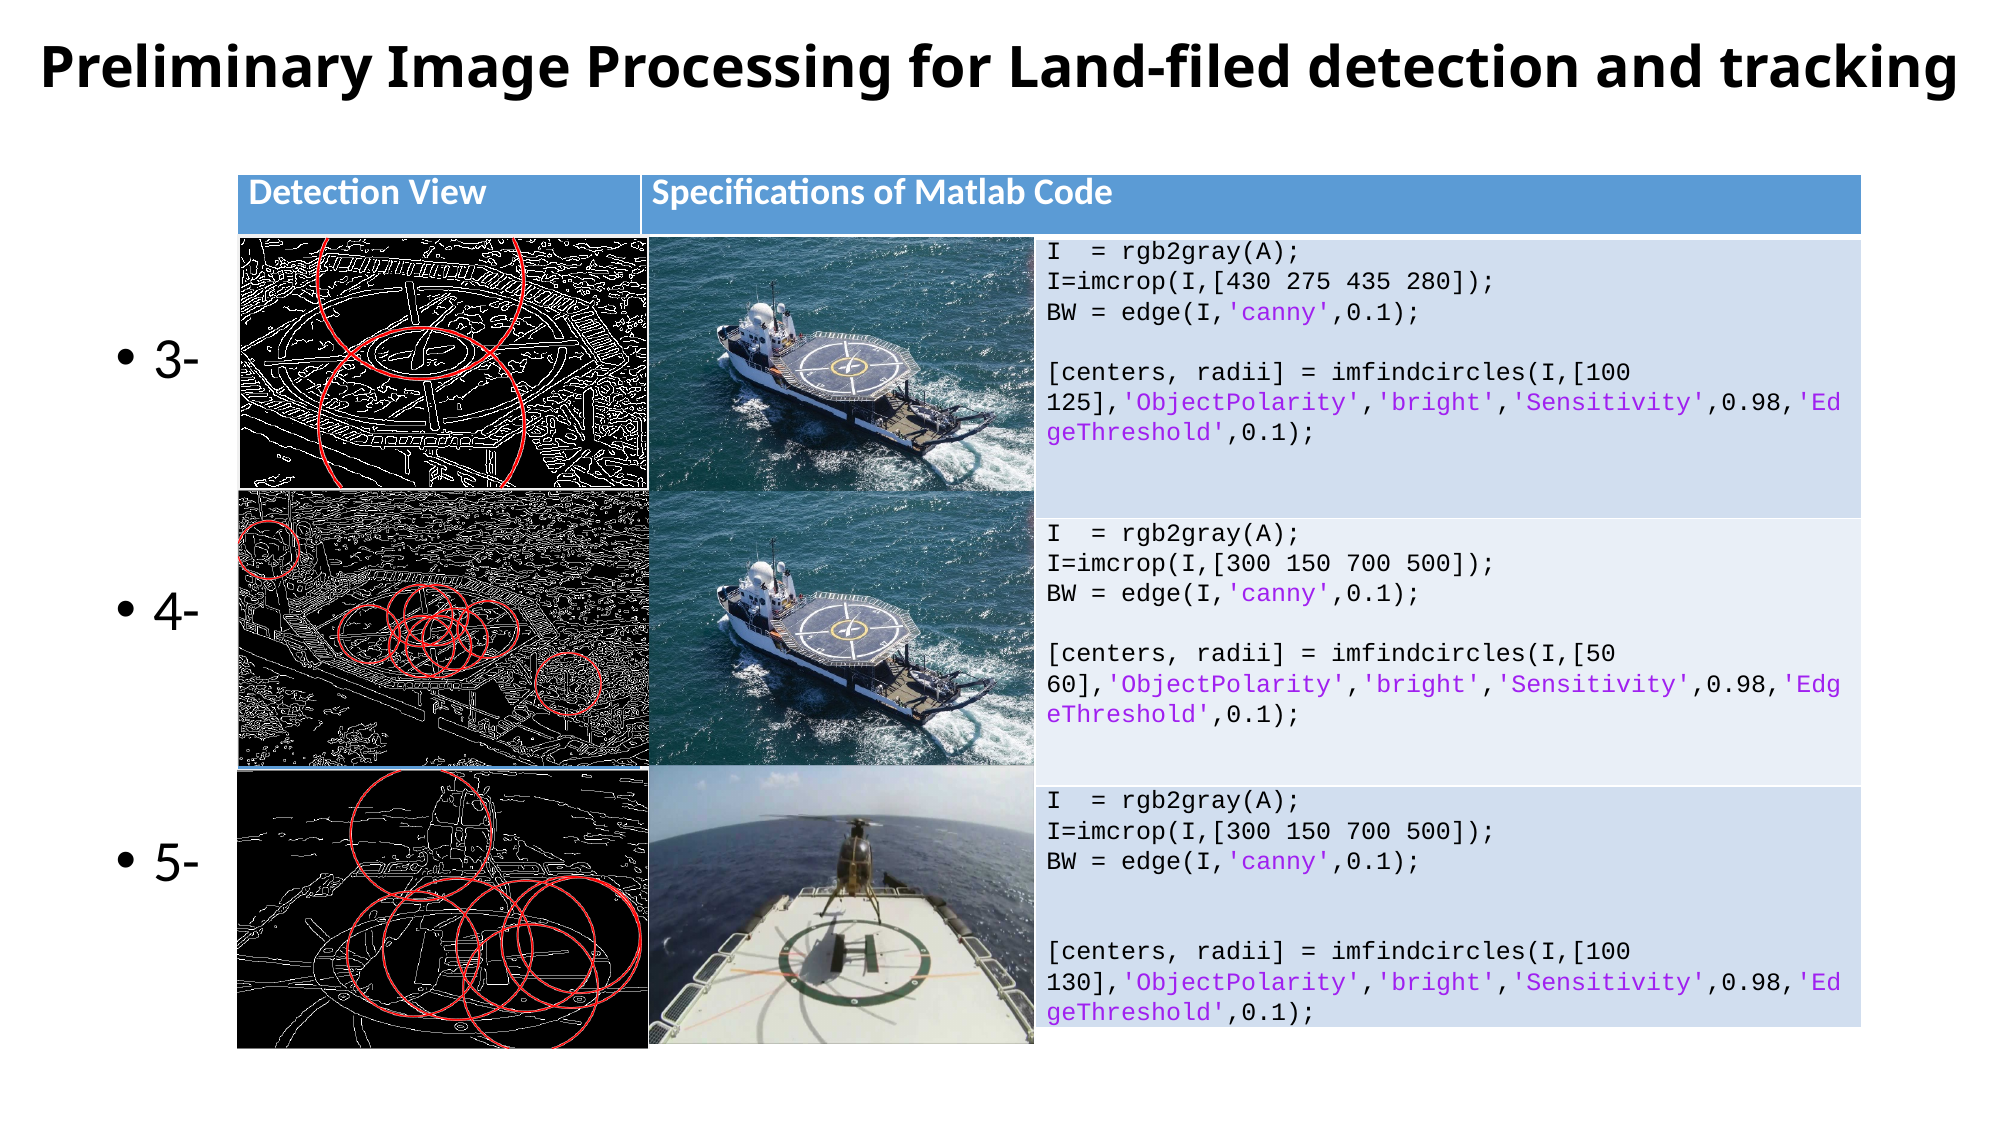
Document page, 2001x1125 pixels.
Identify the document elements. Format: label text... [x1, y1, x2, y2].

table_header Specifications of Matlab Code [642, 175, 1861, 234]
table_header Detection View [238, 175, 640, 234]
list 3- 4- 5- [100, 230, 237, 1031]
table_cell I = rgb2gray(A); I=imcrop(I,[300 150 700 500]); BW = edge(I,'canny',0.1); [centers, radii] = imfindcircles(I,[100 130],'ObjectPolarity','bright','Sensitivity',0.98,'EdgeThreshold',0.1); [1036, 787, 1861, 1027]
table_cell I = rgb2gray(A); I=imcrop(I,[300 150 700 500]); BW = edge(I,'canny',0.1); [centers, radii] = imfindcircles(I,[50 60],'ObjectPolarity','bright','Sensitivity',0.98,'EdgeThreshold',0.1); [1036, 519, 1861, 785]
table_cell I = rgb2gray(A); I=imcrop(I,[430 275 435 280]); BW = edge(I,'canny',0.1); [centers, radii] = imfindcircles(I,[100 125],'ObjectPolarity','bright','Sensitivity',0.98,'EdgeThreshold',0.1); [1036, 240, 1861, 518]
title Preliminary Image Processing for Land-filed detection and tracking [0, 0, 2000, 138]
list 3- 4- 5- [1034, 230, 1871, 1031]
picture [237, 234, 1034, 1049]
